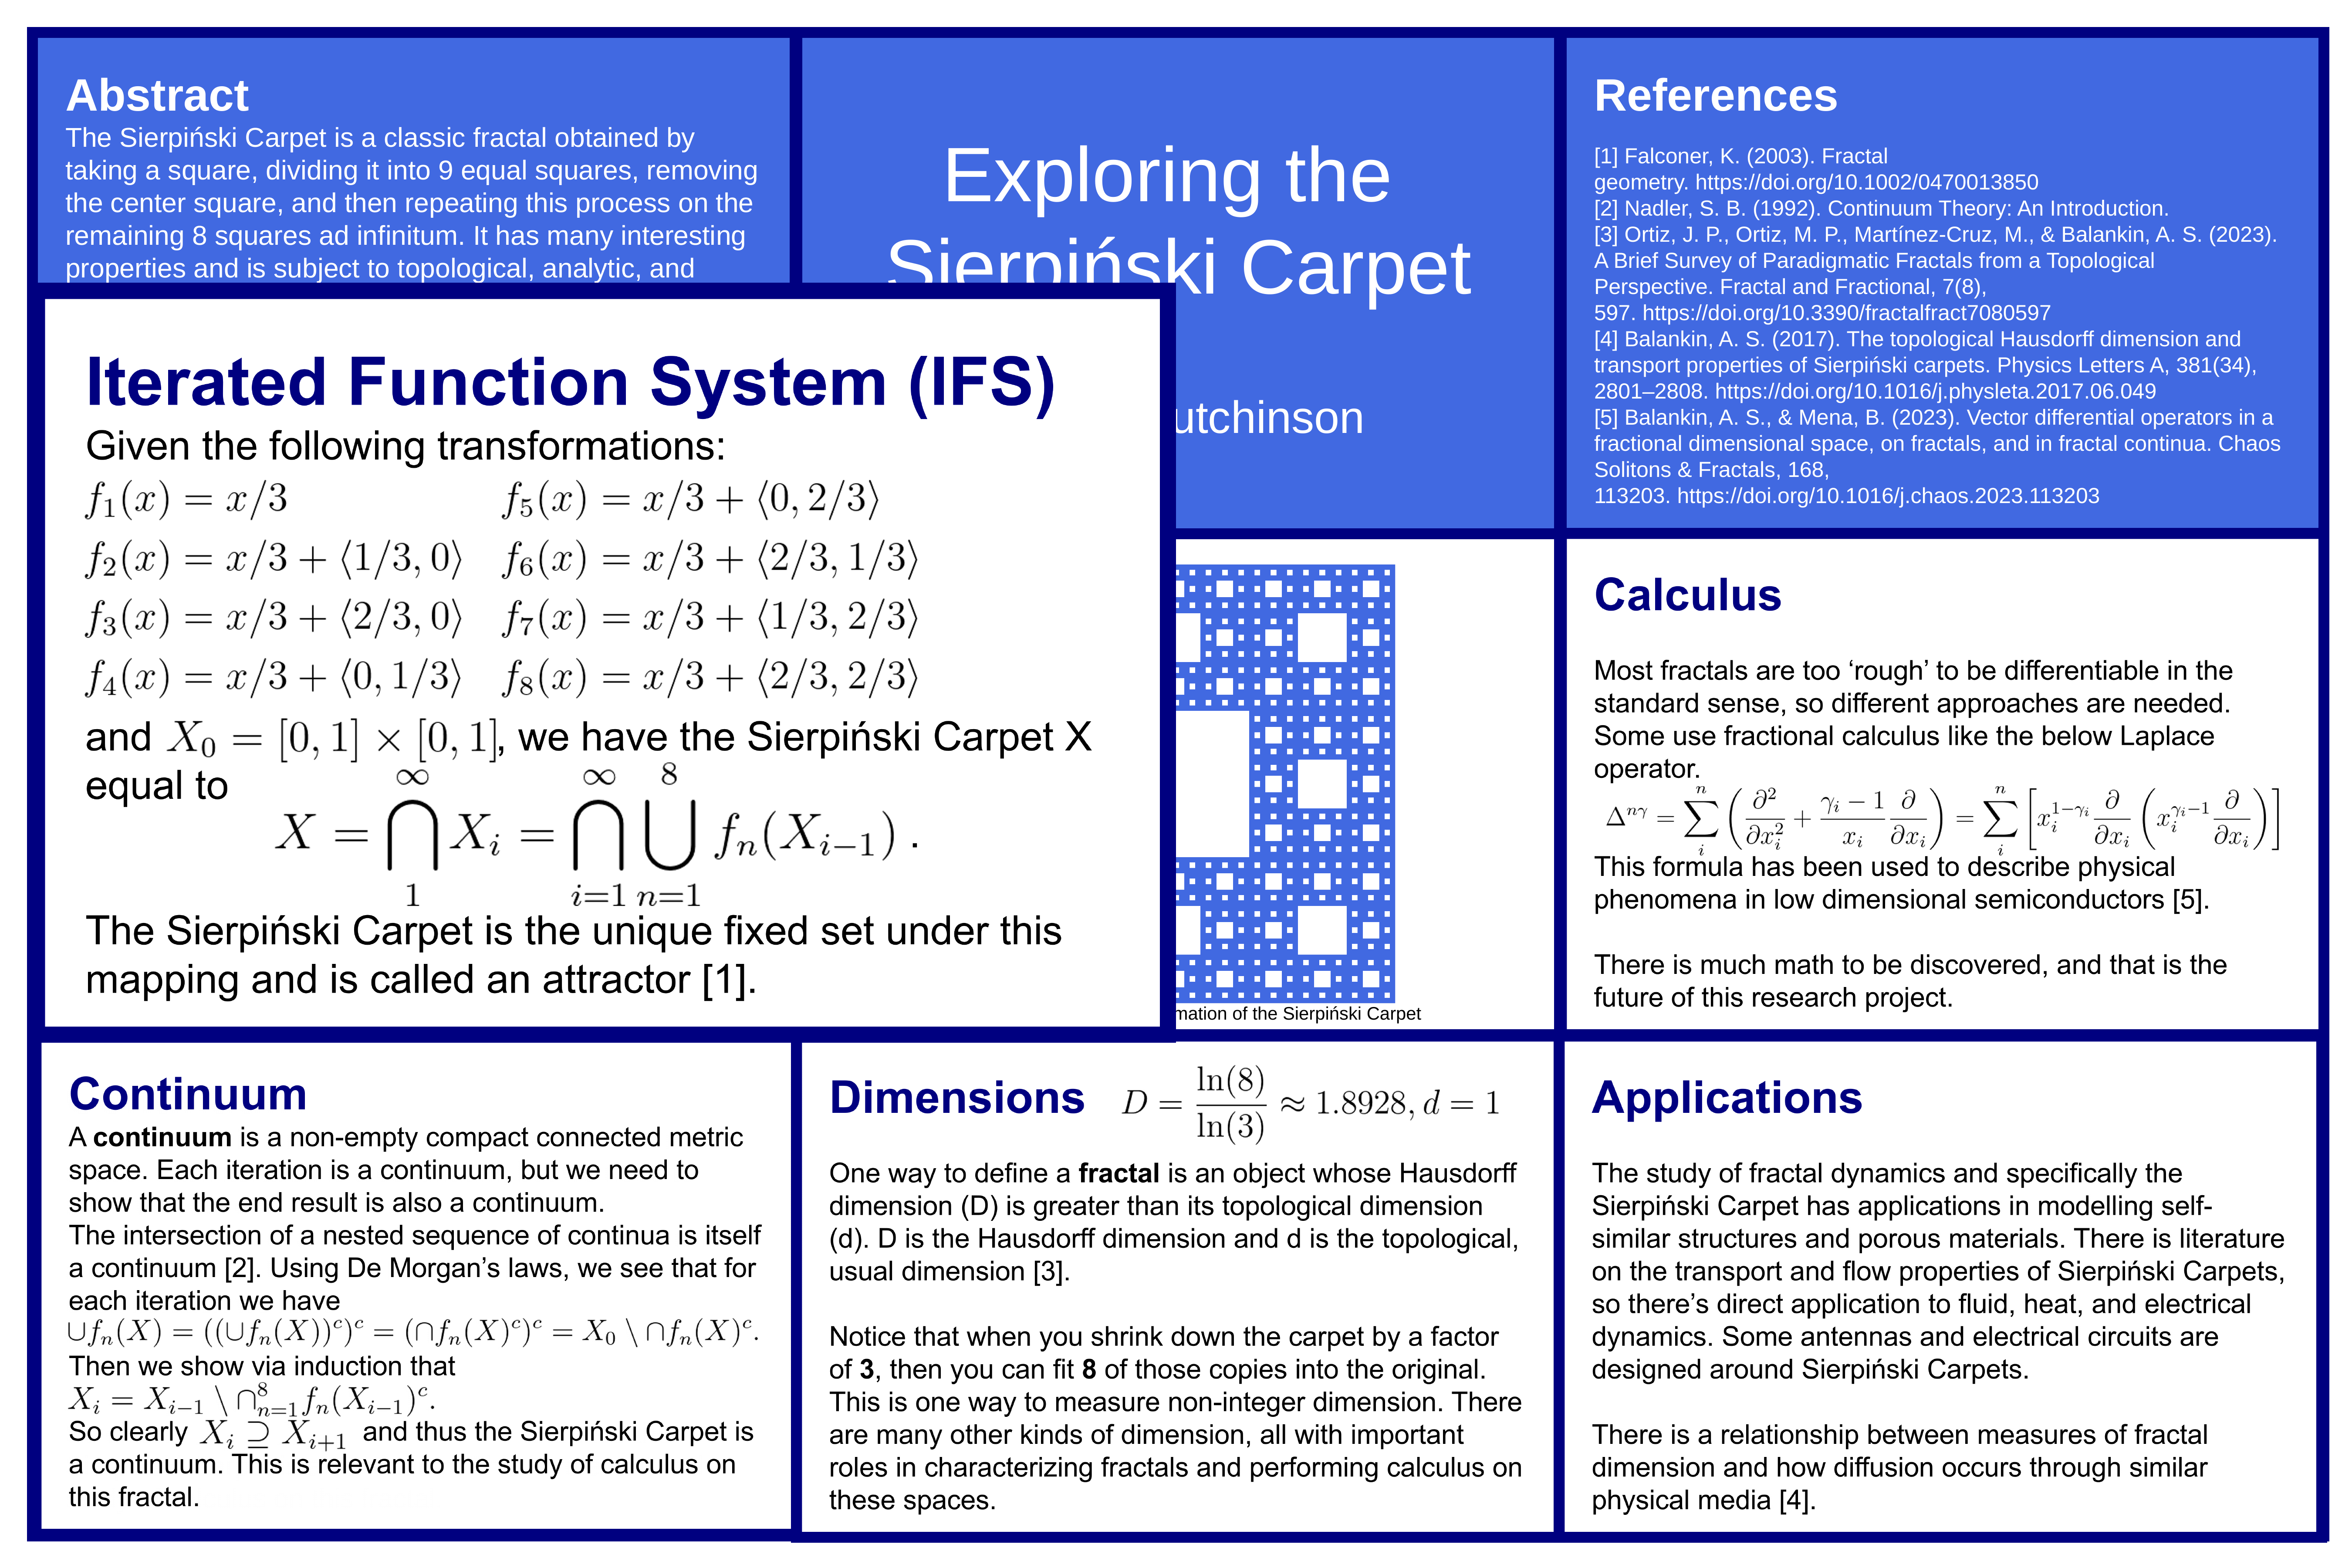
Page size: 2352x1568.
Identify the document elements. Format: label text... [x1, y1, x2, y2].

picture [28, 282, 2330, 1543]
text_box [1176, 534, 1556, 1030]
text_box Exploring the Sierpiński Carpet James Hutchinson [796, 32, 1560, 534]
text_box Figure 1. Fourth-order approximation of the Sierpiński Carpet [1176, 998, 1428, 1027]
text_box References [1] Falconer, K. (2003). Fractal geometry. https://doi.org/10.1002/0470013850 [2] Nadler, S. B. (1992). Continuum Theory: An Introduction. [3] Ortiz, J. P., Ortiz, M. P., Martínez-Cruz, M., & Balankin, A. S. (2023). A Brief Survey of Paradigmatic Fractals from a Topological Perspective. Fractal and Fractional, 7(8), 597. https://doi.org/10.3390/fractalfract7080597 [4] Balankin, A. S. (2017). The topological Hausdorff dimension and transport properties of Sierpiński carpets. Physics Letters A, 381(34), 2801–2808. https://doi.org/10.1016/j.physleta.2017.06.049 [5] Balankin, A. S., & Mena, B. (2023). Vector differential operators in a fractional dimensional space, on fractals, and in fractal continua. Chaos Solitons & Fractals, 168, 113203. https://doi.org/10.1016/j.chaos.2023.113203 [1561, 32, 2325, 527]
text_box Abstract The Sierpiński Carpet is a classic fractal obtained by taking a square, dividing it into 9 equal squares, removing the center square, and then repeating this process on the remaining 8 squares ad infinitum. It has many interesting properties and is subject to topological, analytic, and physical investigations. This poster aims to introduce the reader to several important properties of the Carpet, specifically that it is an iterated function system, a continuum, has a non-integer Hausdorff dimension, and that performing calculus on fractal spaces requires non-standard approaches. [32, 32, 796, 282]
